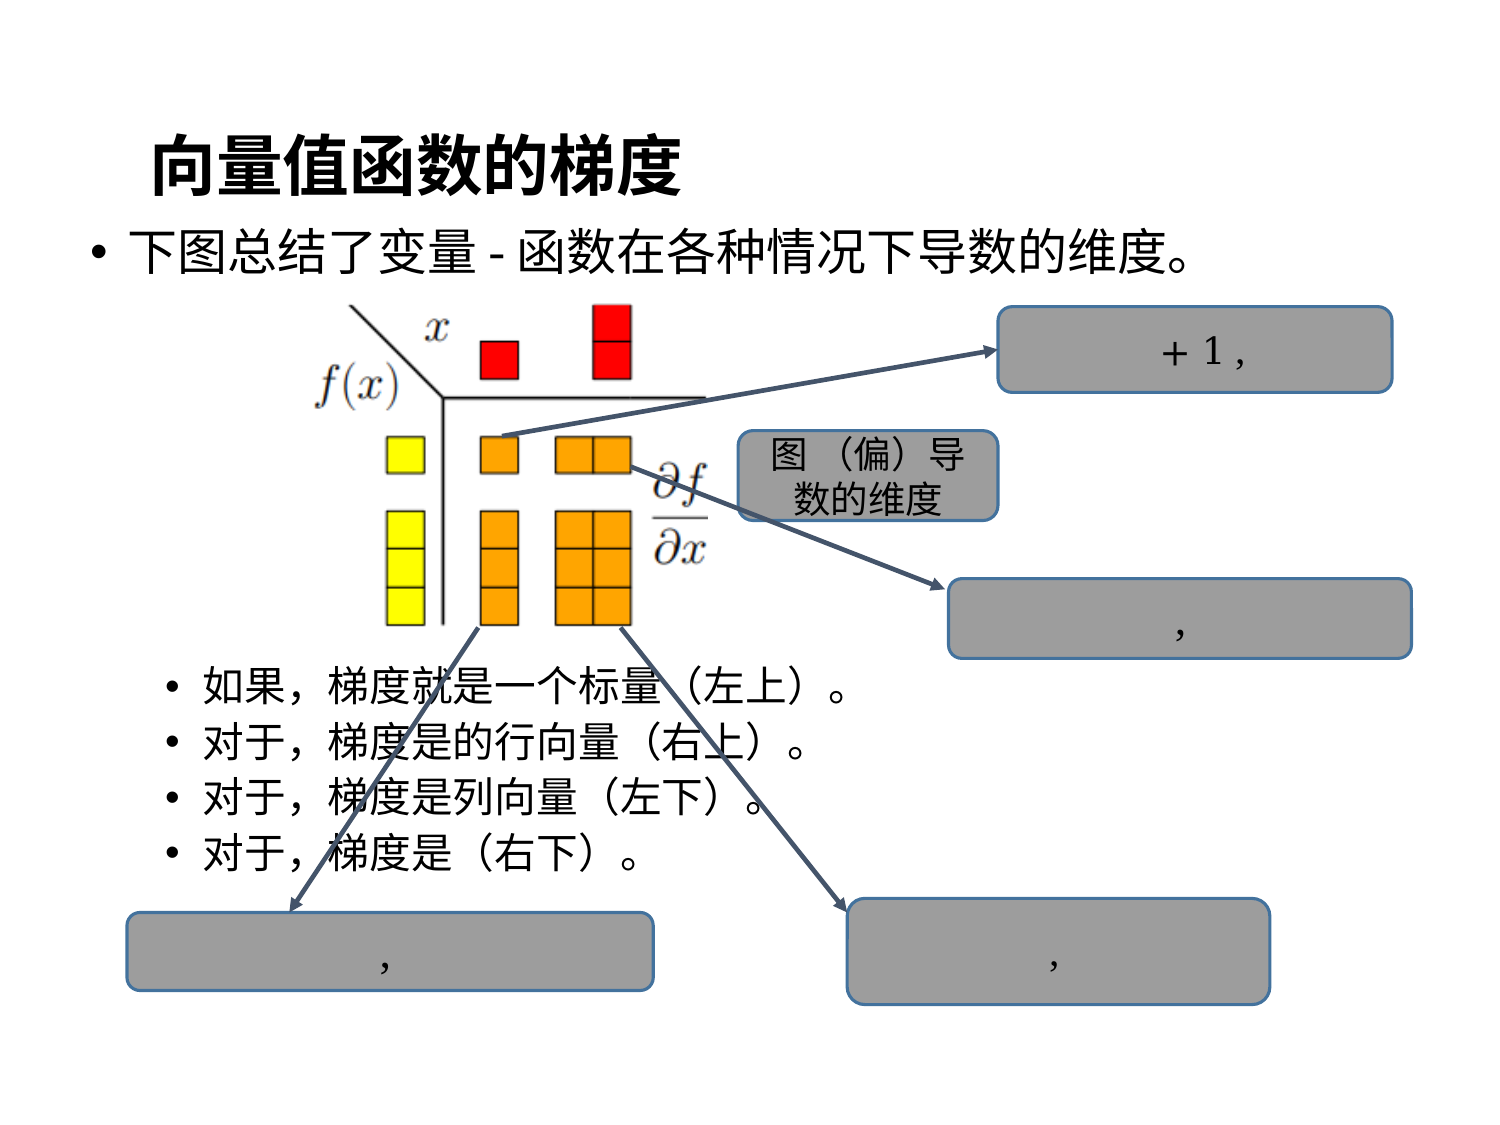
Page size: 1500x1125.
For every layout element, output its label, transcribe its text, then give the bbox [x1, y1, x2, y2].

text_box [620, 627, 848, 913]
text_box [630, 466, 945, 590]
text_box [289, 627, 479, 913]
picture [312, 302, 708, 628]
title 向量值函数的梯度 [103, 59, 1397, 278]
text_box 图 （偏）导数的维度 [737, 437, 1000, 522]
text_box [501, 349, 999, 437]
